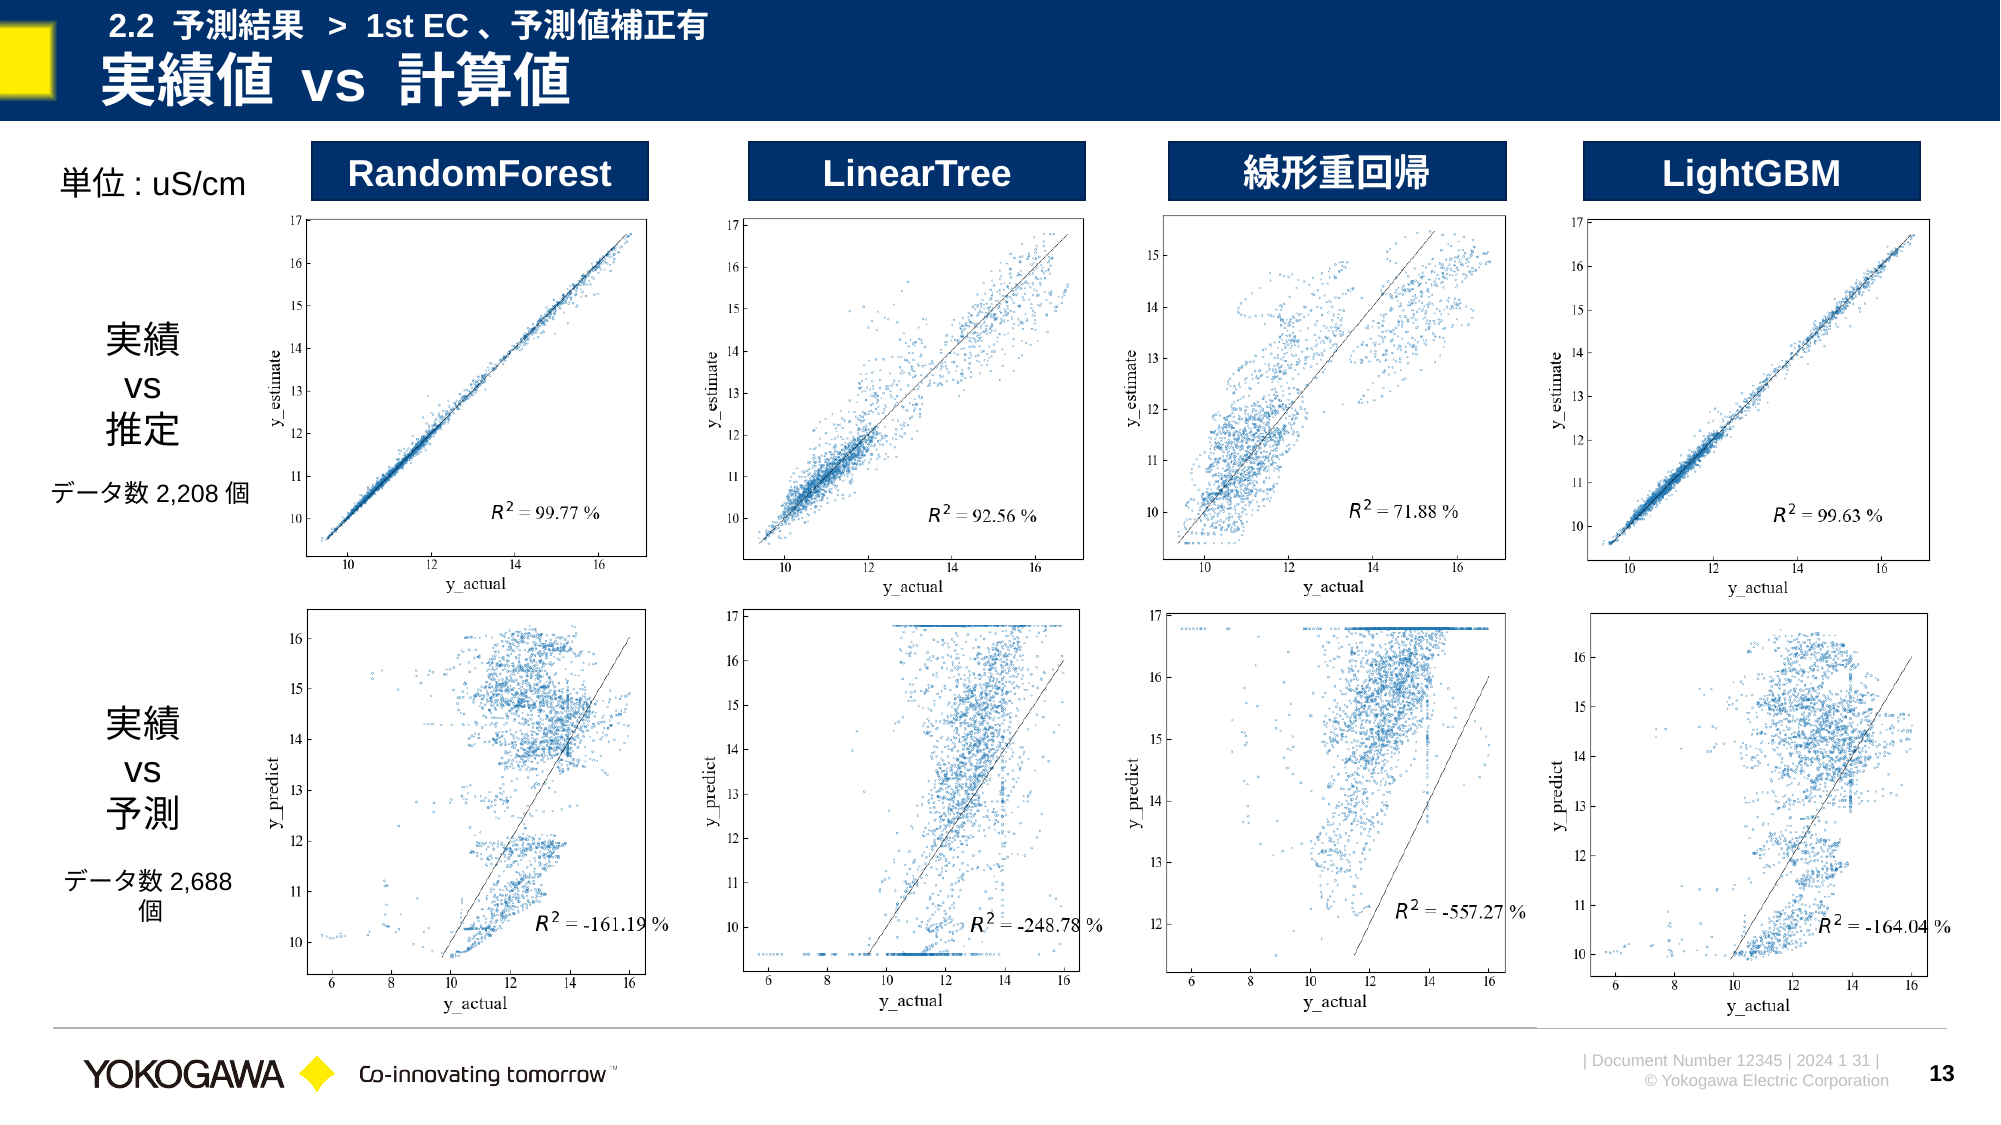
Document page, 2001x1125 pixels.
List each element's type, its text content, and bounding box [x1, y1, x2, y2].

text_box 実績 vs 推定 [84, 308, 202, 459]
text_box 実績 vs 予測 [84, 692, 202, 843]
picture [83, 1055, 617, 1093]
text_box RandomForest [311, 141, 649, 201]
text_box 2.2 予測結果 > 1st EC、予測値補正有 [93, 0, 1175, 52]
text_box 線形重回帰 [1168, 141, 1507, 201]
picture [253, 203, 683, 1026]
text_box データ数2,208個 [30, 470, 256, 515]
title 実績値 vs 計算値 [84, 40, 1955, 126]
text_box 単位: uS/cm [24, 154, 282, 210]
picture [0, 6, 69, 115]
text_box LightGBM [1583, 141, 1921, 201]
text_box LinearTree [748, 141, 1086, 201]
picture [690, 203, 1965, 1028]
slide_number 13 [1904, 1042, 1970, 1103]
text_box データ数2,688個 [43, 858, 253, 934]
